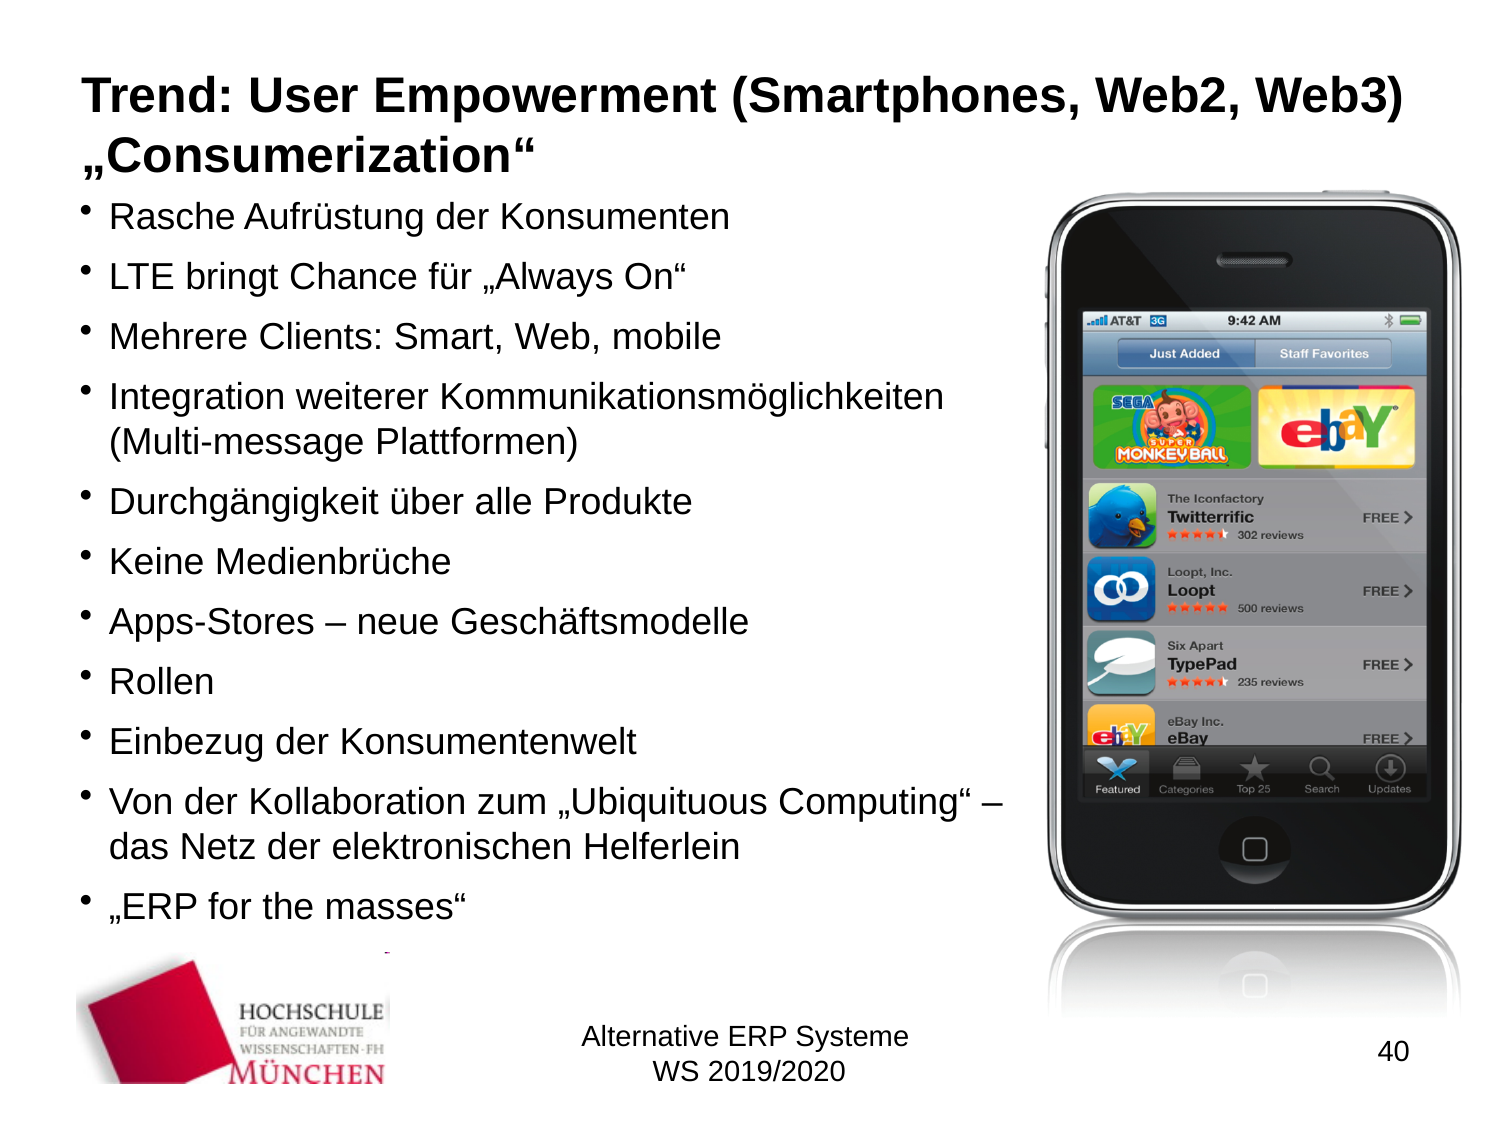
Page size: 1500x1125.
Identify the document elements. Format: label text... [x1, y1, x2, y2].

picture [974, 149, 1500, 1125]
picture [76, 995, 390, 1084]
text_box Alternative ERP Systeme WS 2019/2020 [542, 1009, 957, 1125]
text_box Rasche Aufrüstung der Konsumenten LTE bringt Chance für „Always On“ Mehrere Clients: Smart, Web, mobile Integration weiterer Kommunikationsmöglichkeiten (Multi-message Plattformen) Durchgängigkeit über alle Produkte Keine Medienbrüche Apps-Stores – neue Geschäftsmodelle Rollen Einbezug der Konsumentenwelt Von der Kollaboration zum „Ubiquituous Computing“ – das Netz der elektronischen Helferlein „ERP for the masses“ [64, 184, 969, 995]
text_box Trend: User Empowerment (Smartphones, Web2, Web3) „Consumerization“ [67, 54, 1421, 184]
